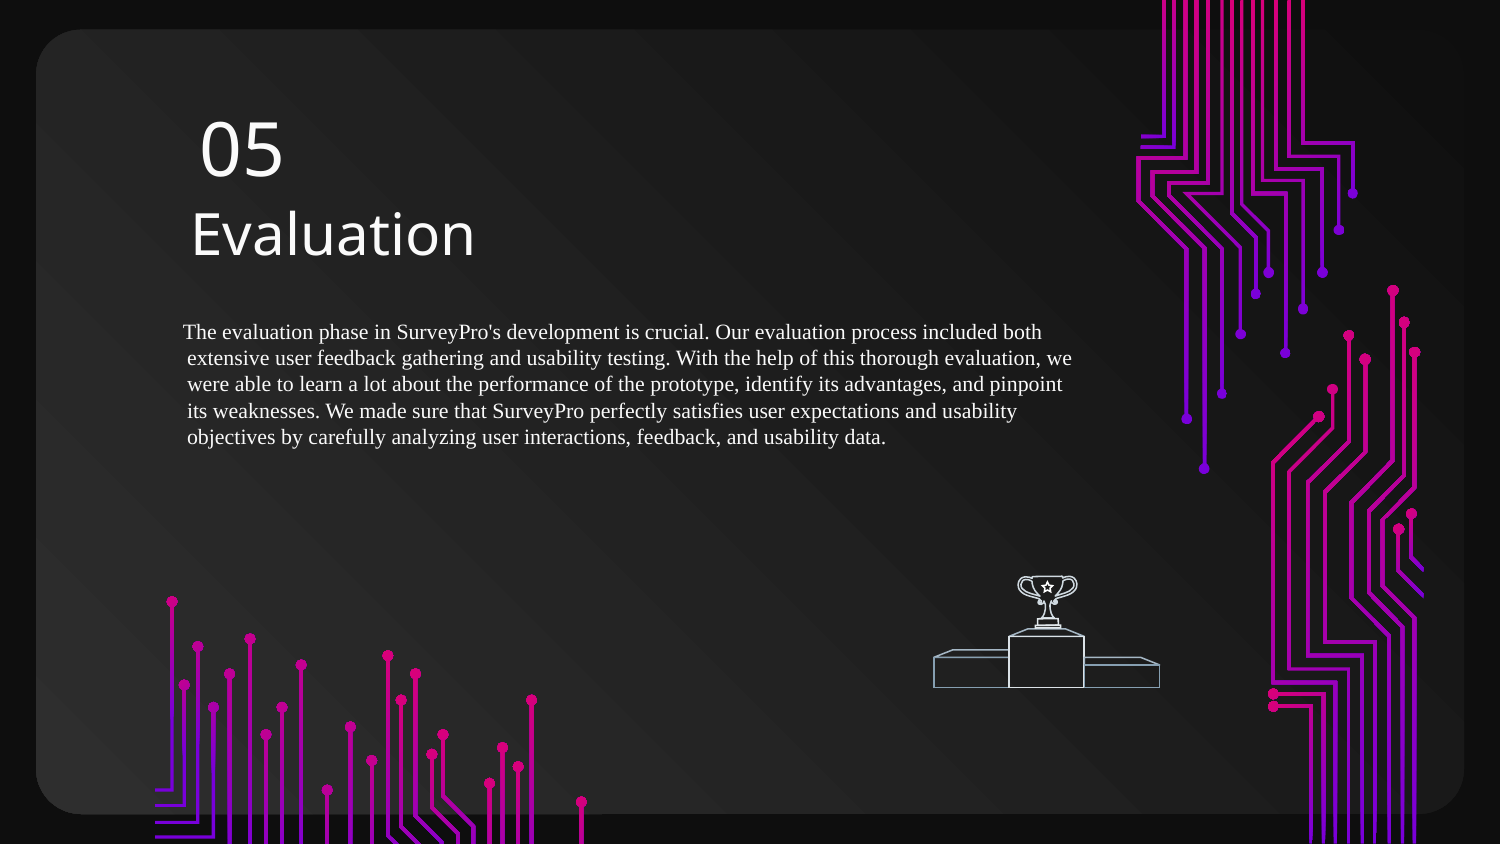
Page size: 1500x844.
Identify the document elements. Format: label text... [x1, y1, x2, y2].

title 05 [175, 104, 309, 189]
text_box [933, 575, 1160, 688]
title Evaluation [175, 175, 653, 259]
subtitle The evaluation phase in SurveyPro's development is crucial. Our evaluation process included both extensive user feedback gathering and usability testing. With the help of this thorough evaluation, we were able to learn a lot about the performance of the prototype, identify its advantages, and pinpoint its weaknesses. We made sure that SurveyPro perfectly satisfies user expectations and usability objectives by carefully analyzing user interactions, feedback, and usability data. [97, 259, 1105, 506]
